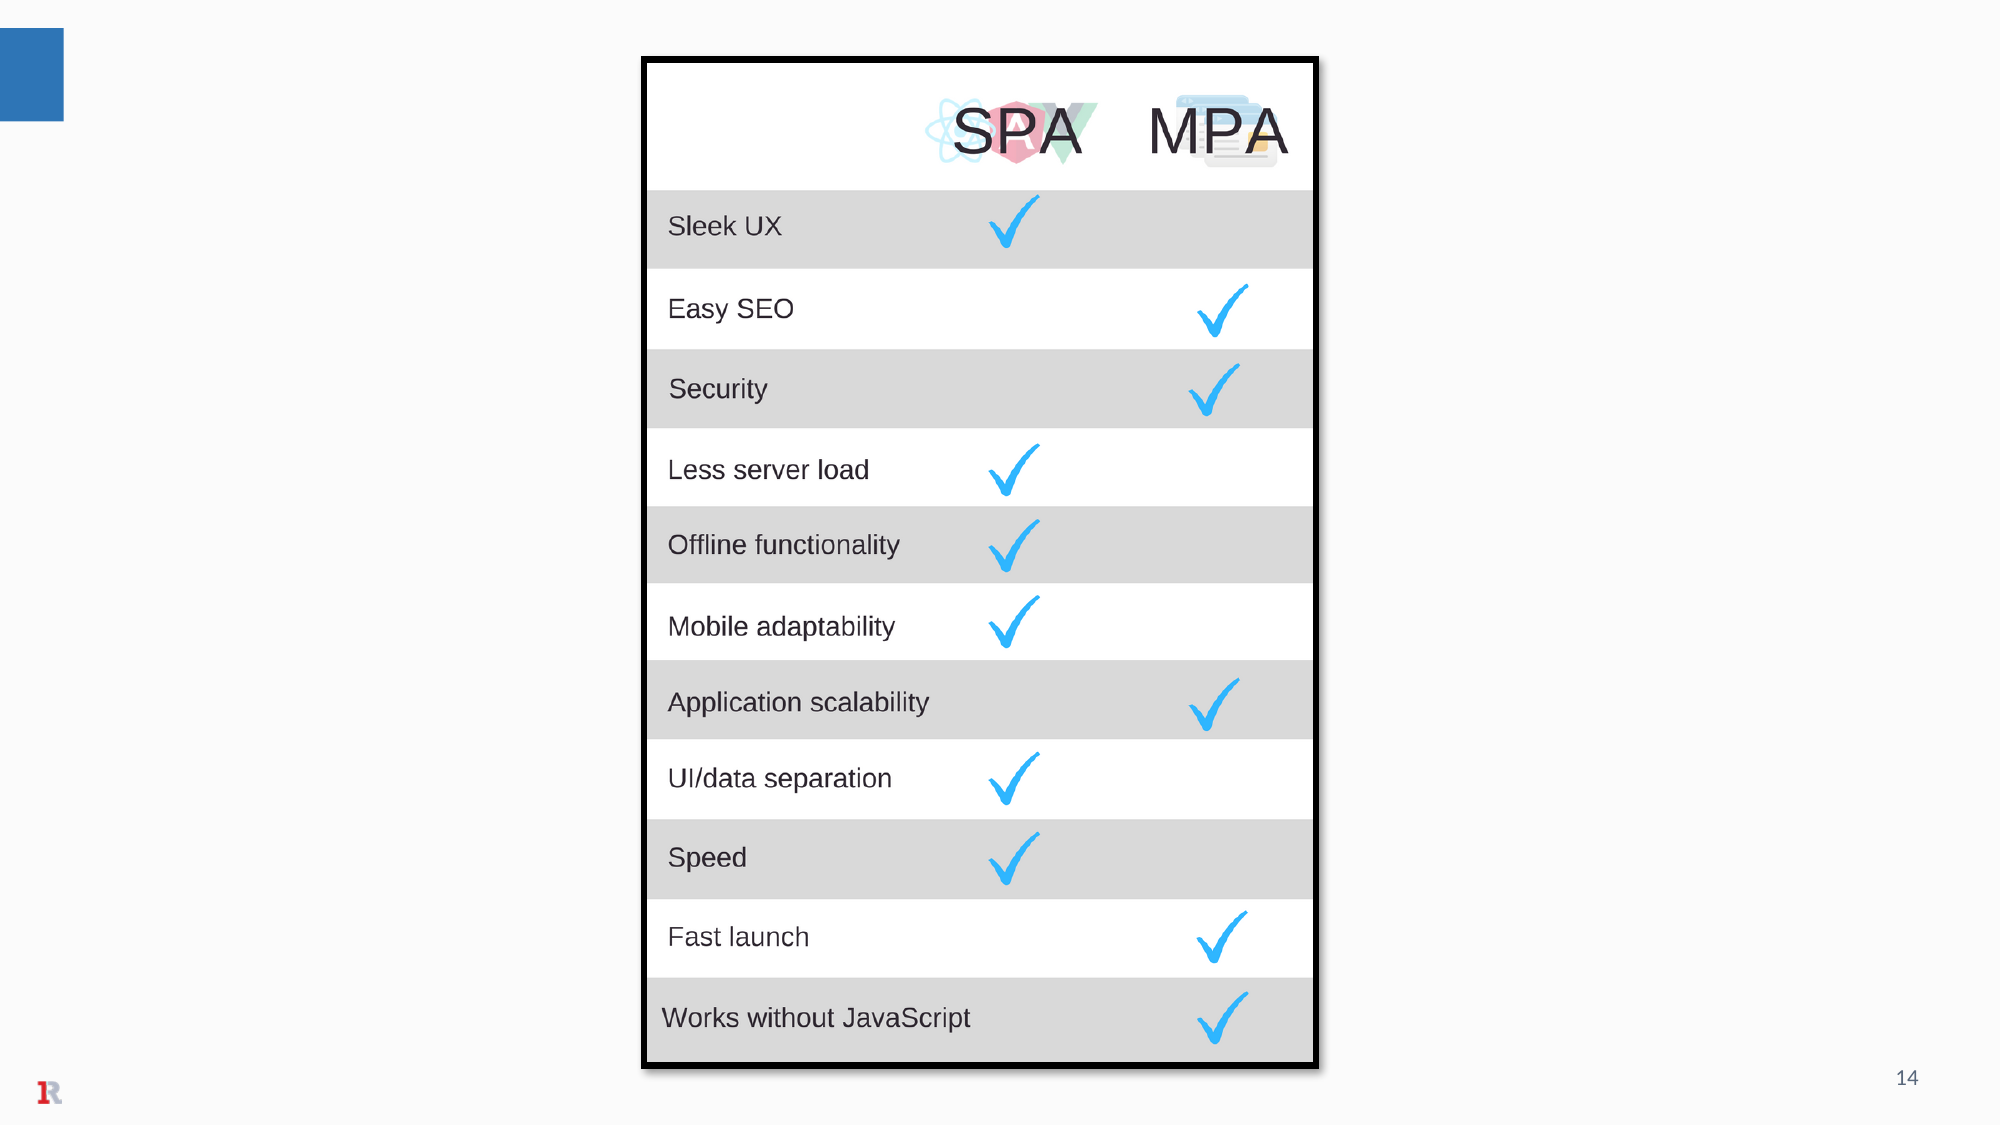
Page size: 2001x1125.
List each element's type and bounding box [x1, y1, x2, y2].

picture [646, 62, 1314, 1063]
picture [26, 1081, 62, 1104]
